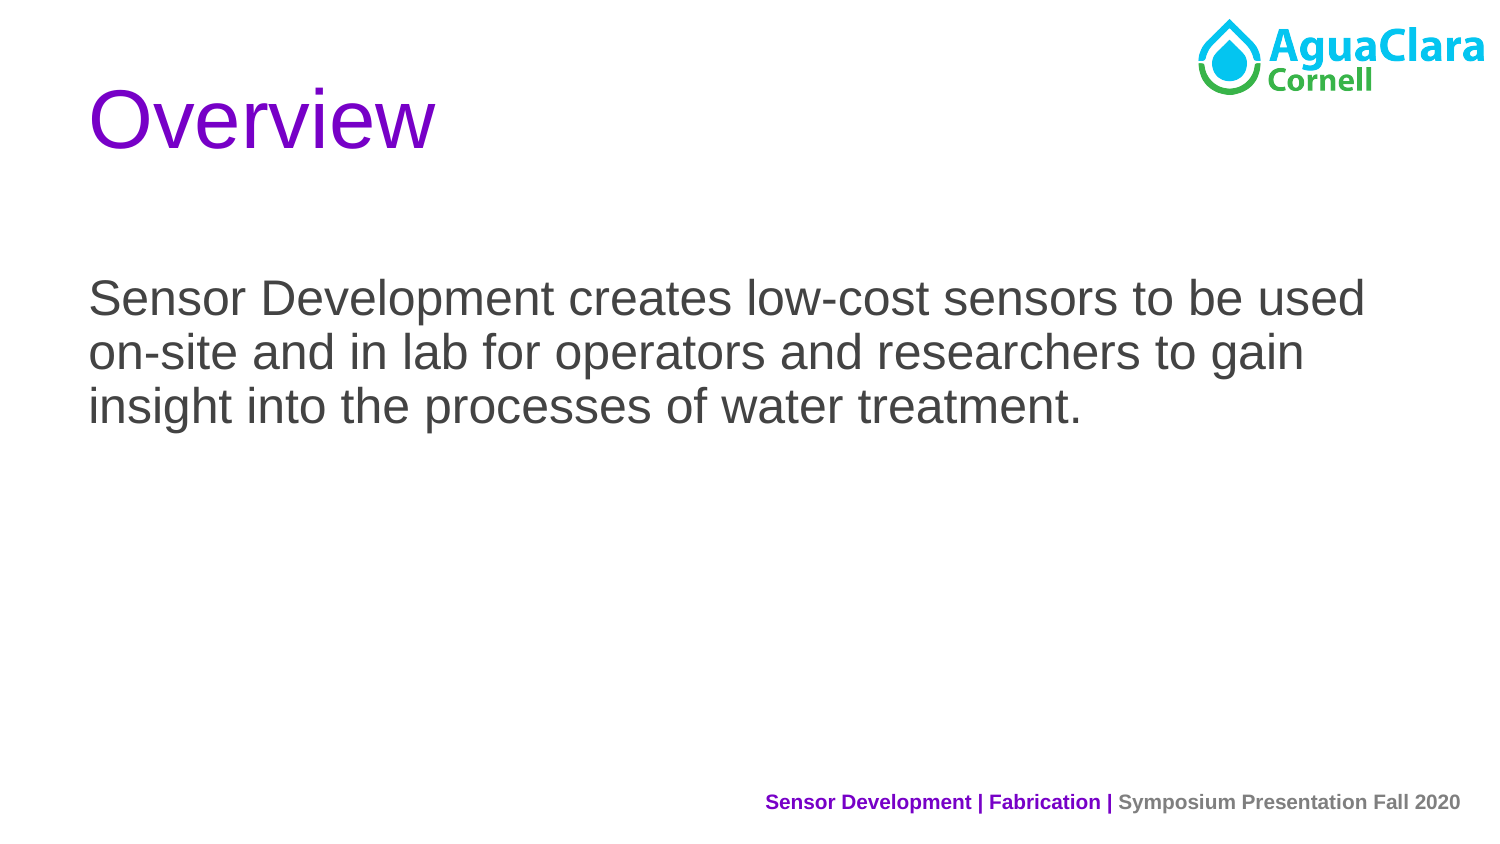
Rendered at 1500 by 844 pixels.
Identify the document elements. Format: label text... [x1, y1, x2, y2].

text_box [1085, 0, 1498, 234]
text_box Overview [68, 83, 876, 187]
picture [1185, 7, 1493, 126]
text_box Sensor Development creates low-cost sensors to be used on-site and in lab for operators and researchers to gain insight into the processes of water treatment. [68, 175, 1403, 455]
text_box Sensor Development | Fabrication | Symposium Presentation Fall 2020 [587, 781, 1476, 822]
